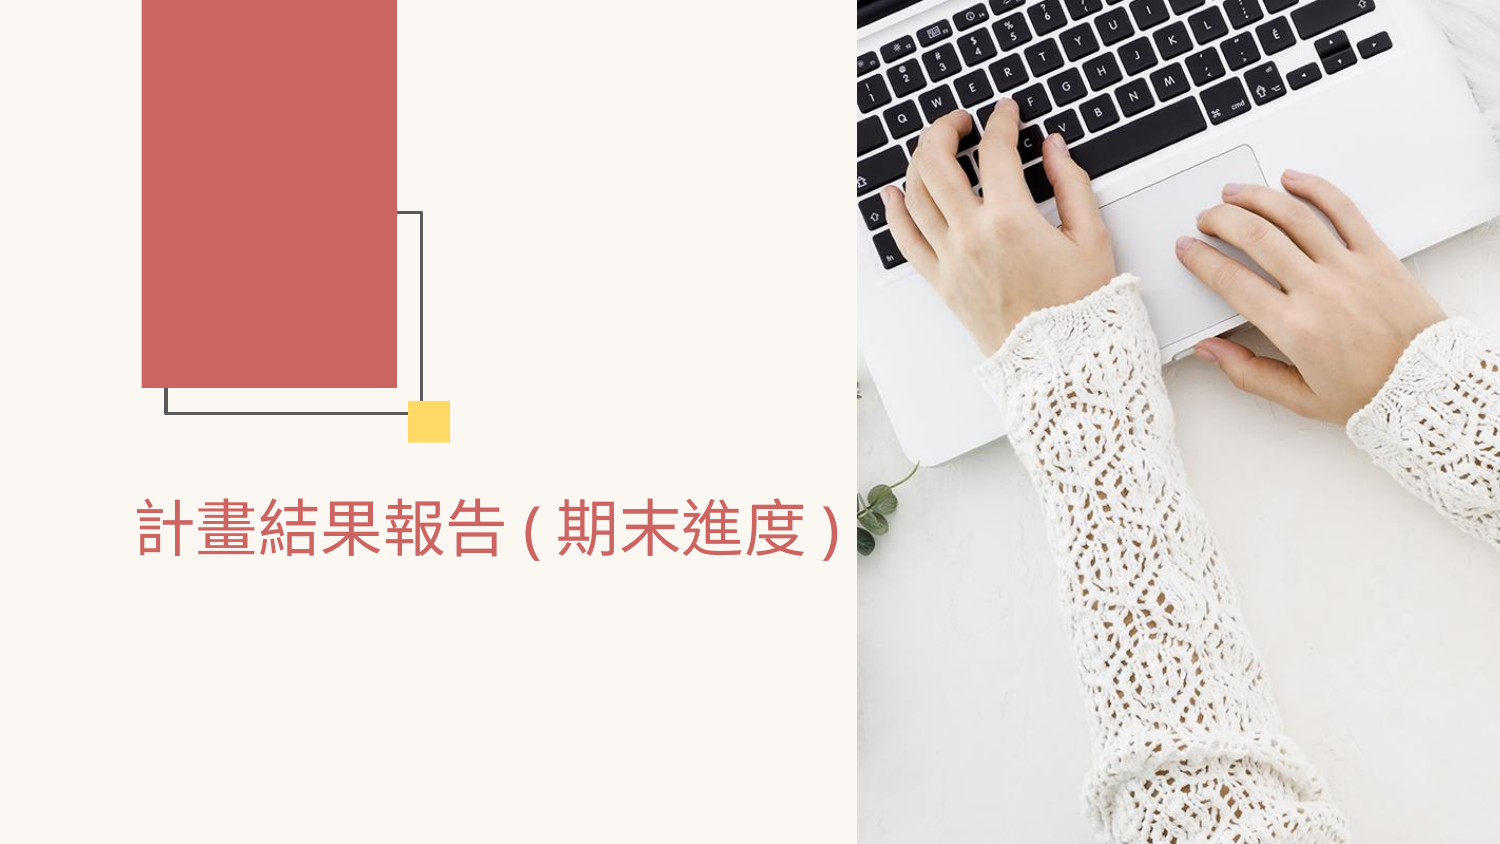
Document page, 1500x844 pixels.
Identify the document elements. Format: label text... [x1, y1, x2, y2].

picture [856, 0, 1500, 844]
title 計畫結果報告(期末進度) [118, 474, 851, 608]
